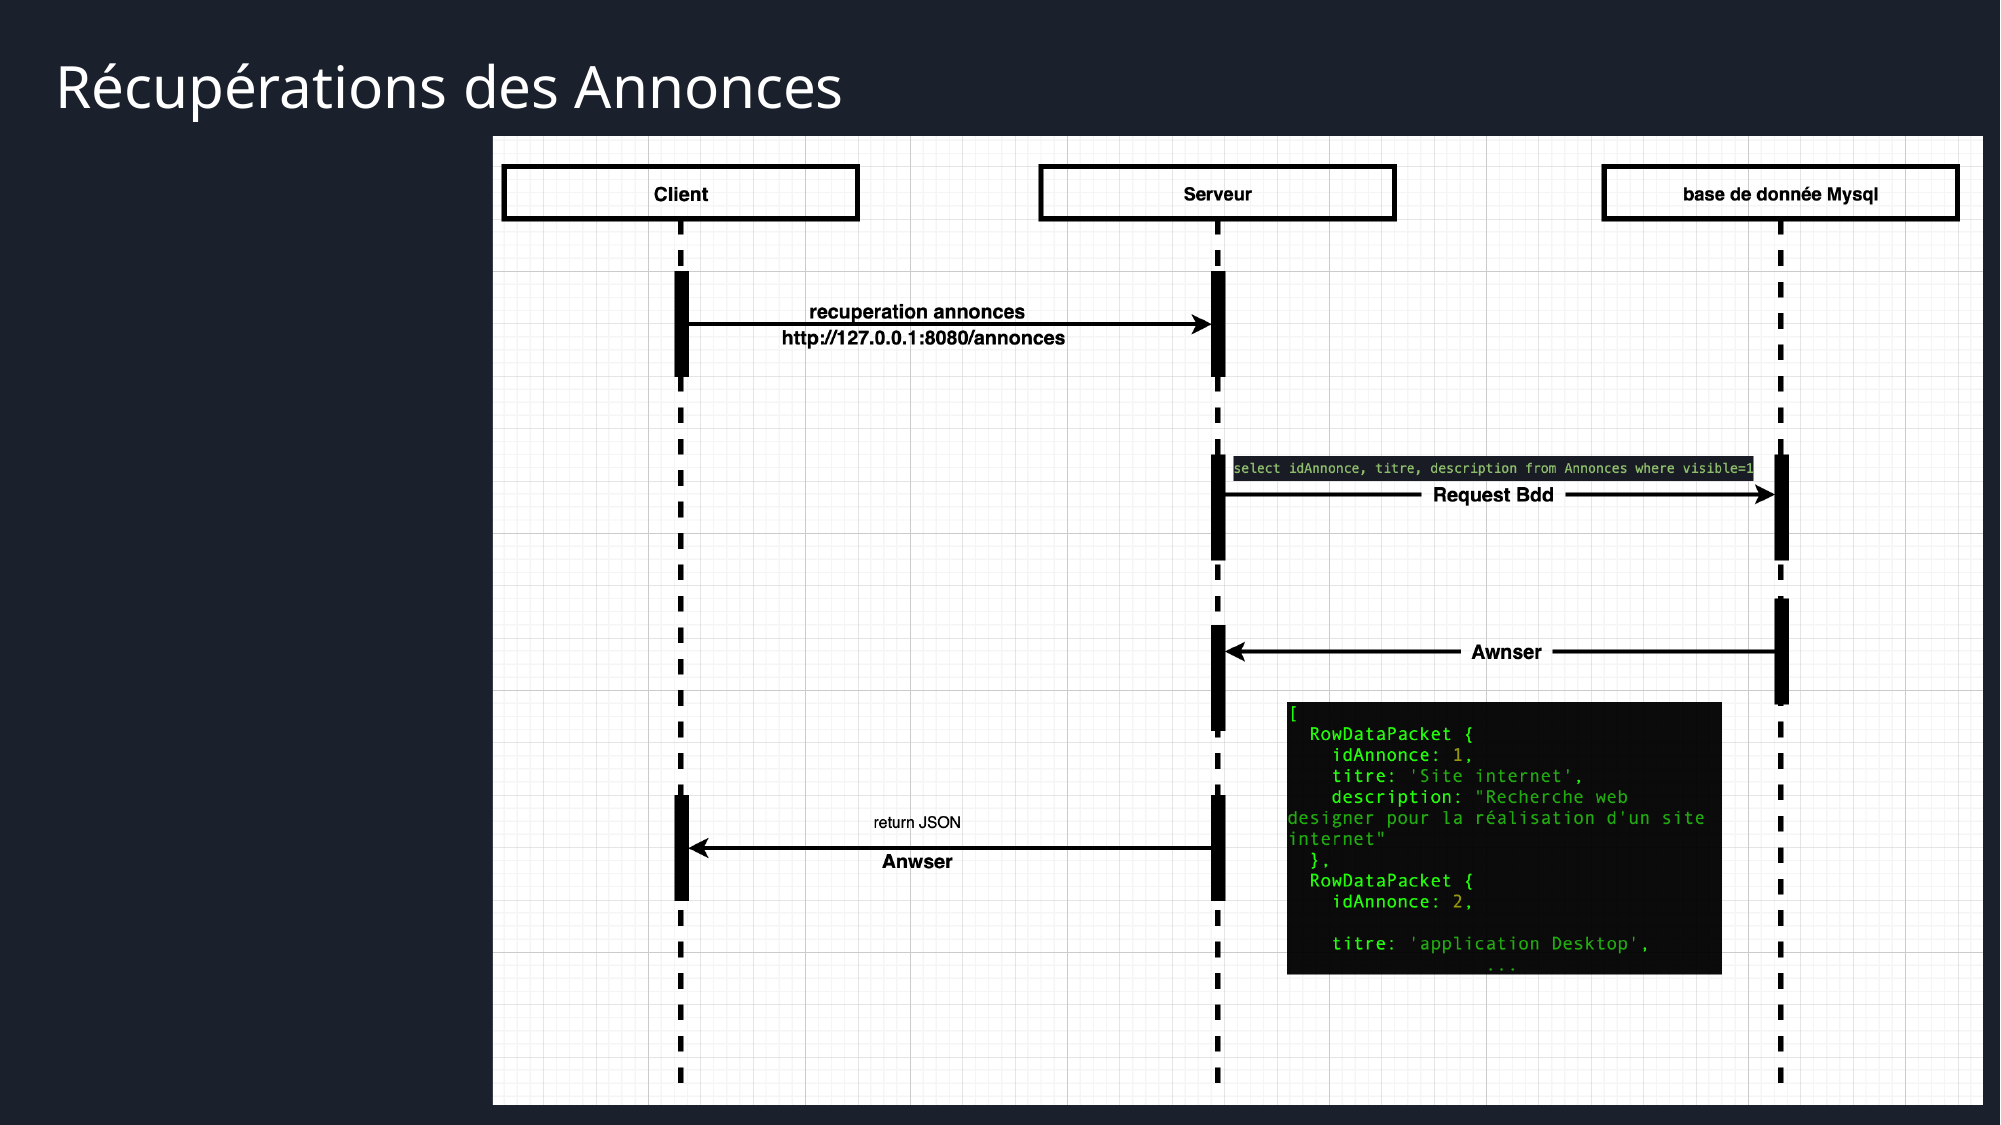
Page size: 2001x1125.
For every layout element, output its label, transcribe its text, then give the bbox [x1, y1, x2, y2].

title Récupérations des Annonces [40, 35, 1904, 161]
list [492, 136, 1984, 1105]
